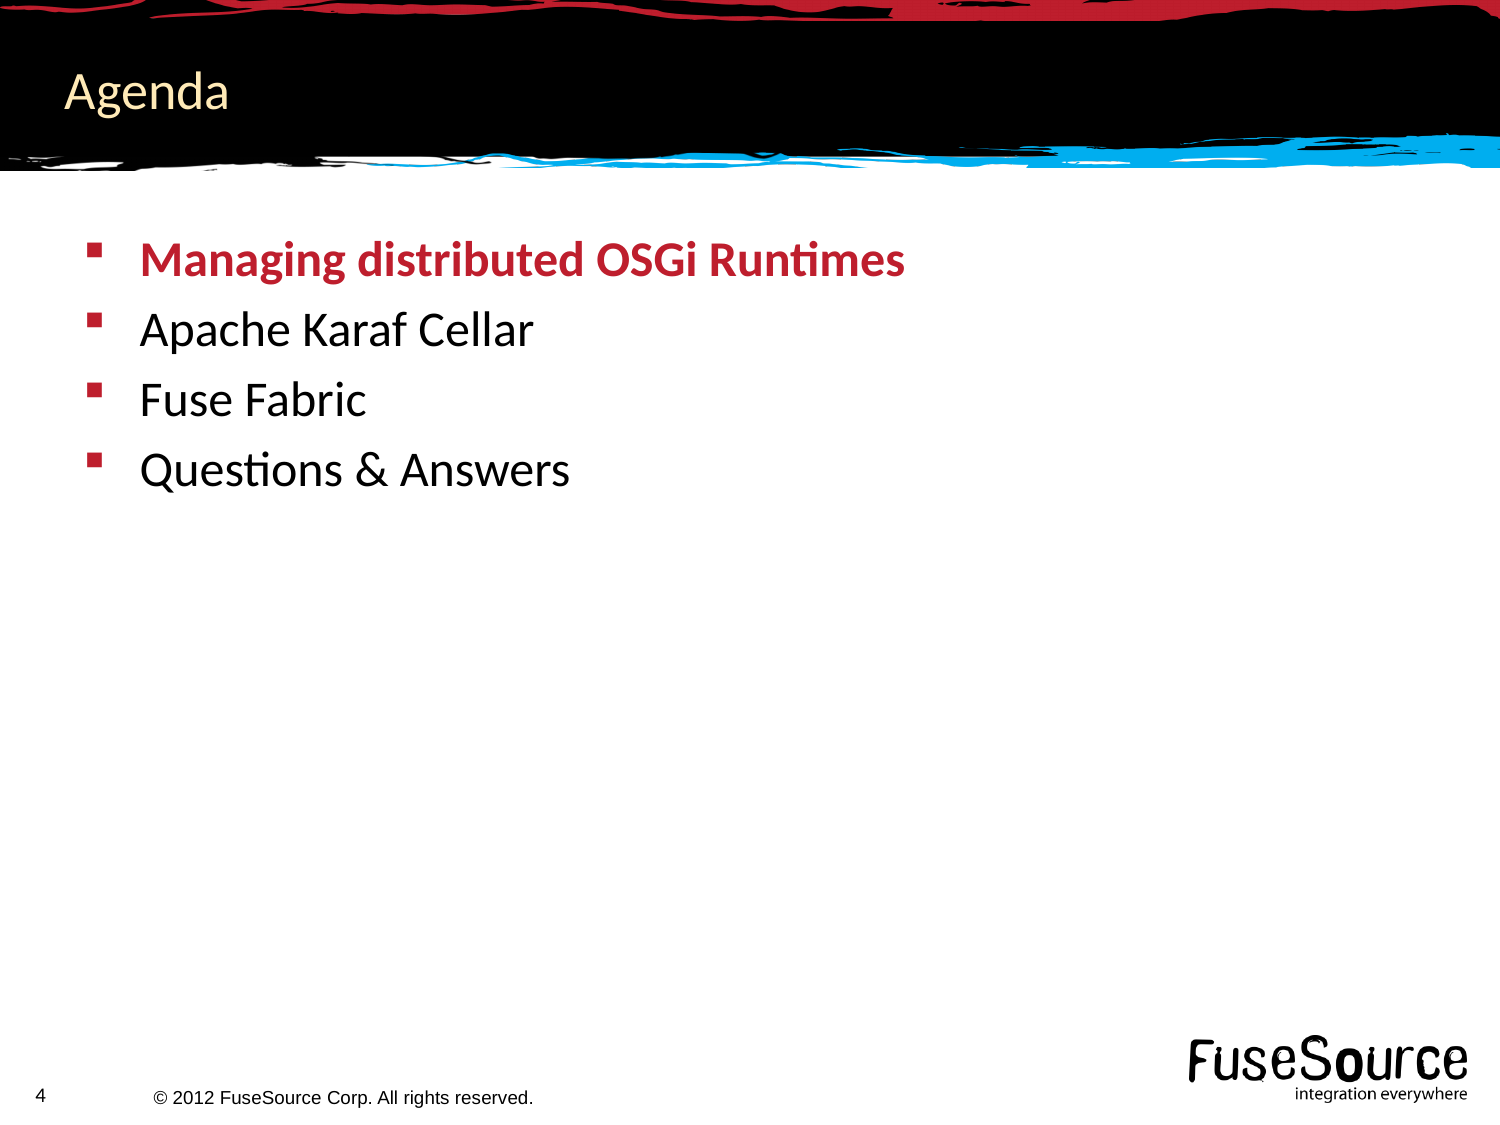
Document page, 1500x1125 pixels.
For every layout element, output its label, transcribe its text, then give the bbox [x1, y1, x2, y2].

picture [1279, 164, 1469, 168]
picture [1306, 145, 1382, 149]
title Agenda [49, 54, 1253, 131]
picture [868, 152, 922, 159]
picture [0, 133, 1445, 171]
list Managing distributed OSGi Runtimes Apache Karaf Cellar Fuse Fabric Questions & Answers [67, 218, 1398, 1023]
picture [0, 0, 1500, 21]
picture [868, 161, 964, 168]
picture [1189, 1035, 1467, 1103]
